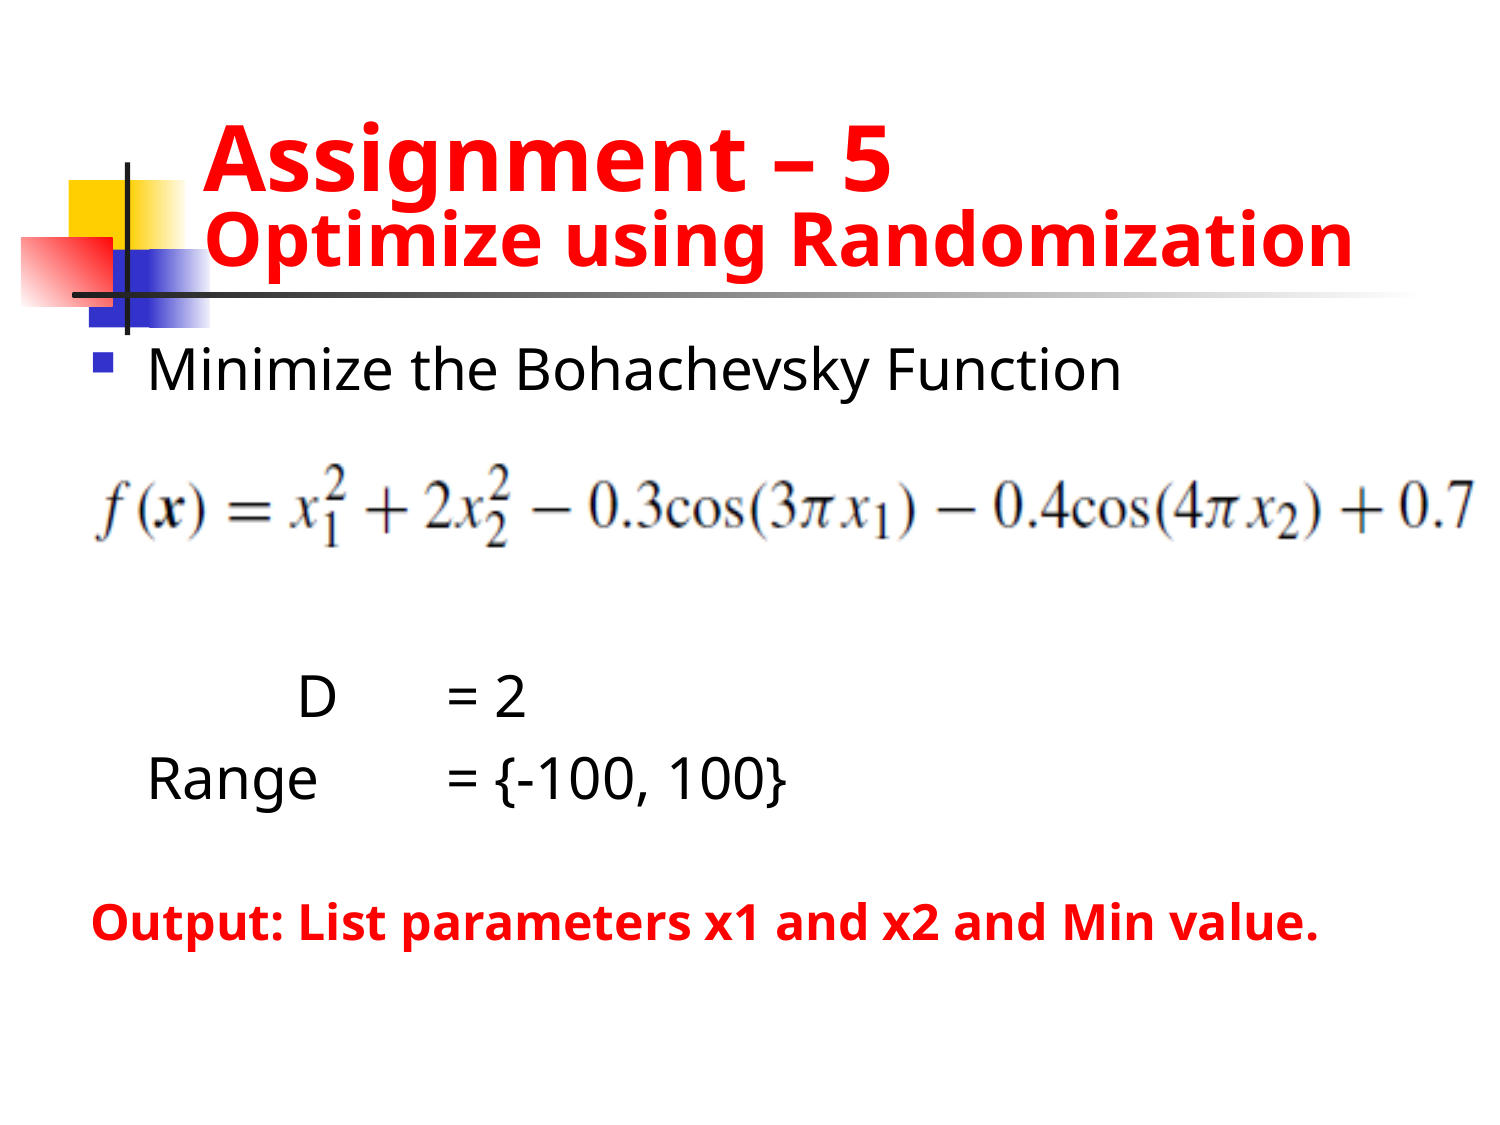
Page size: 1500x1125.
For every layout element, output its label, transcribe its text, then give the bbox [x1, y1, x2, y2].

title Assignment – 5 Optimize using Randomization [188, 101, 1468, 289]
picture [74, 462, 1500, 573]
list Minimize the Bohachevsky Function D = 2 Range = {-100, 100} Output: List parameters x1 and x2 and Min value. [74, 580, 1500, 1125]
list Minimize the Bohachevsky Function D = 2 Range = {-100, 100} Output: List parameters x1 and x2 and Min value. [74, 324, 1500, 461]
